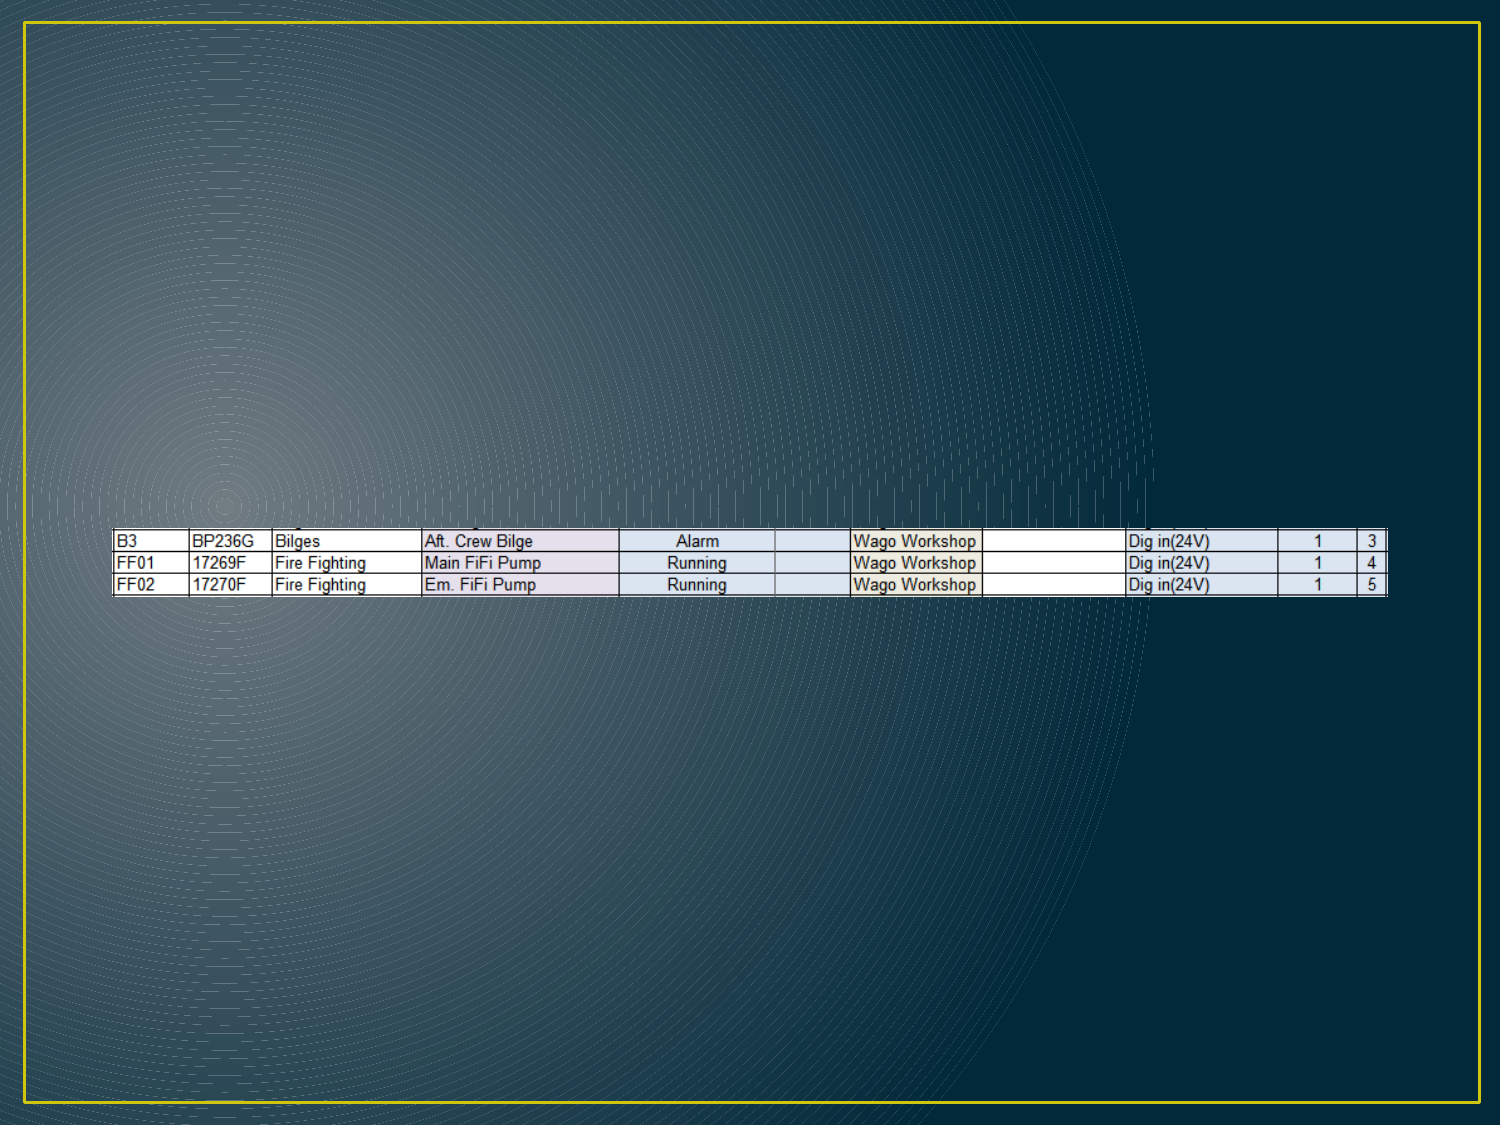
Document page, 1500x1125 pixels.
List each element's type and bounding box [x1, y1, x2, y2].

picture [1107, 602, 1123, 612]
picture [112, 522, 1387, 597]
